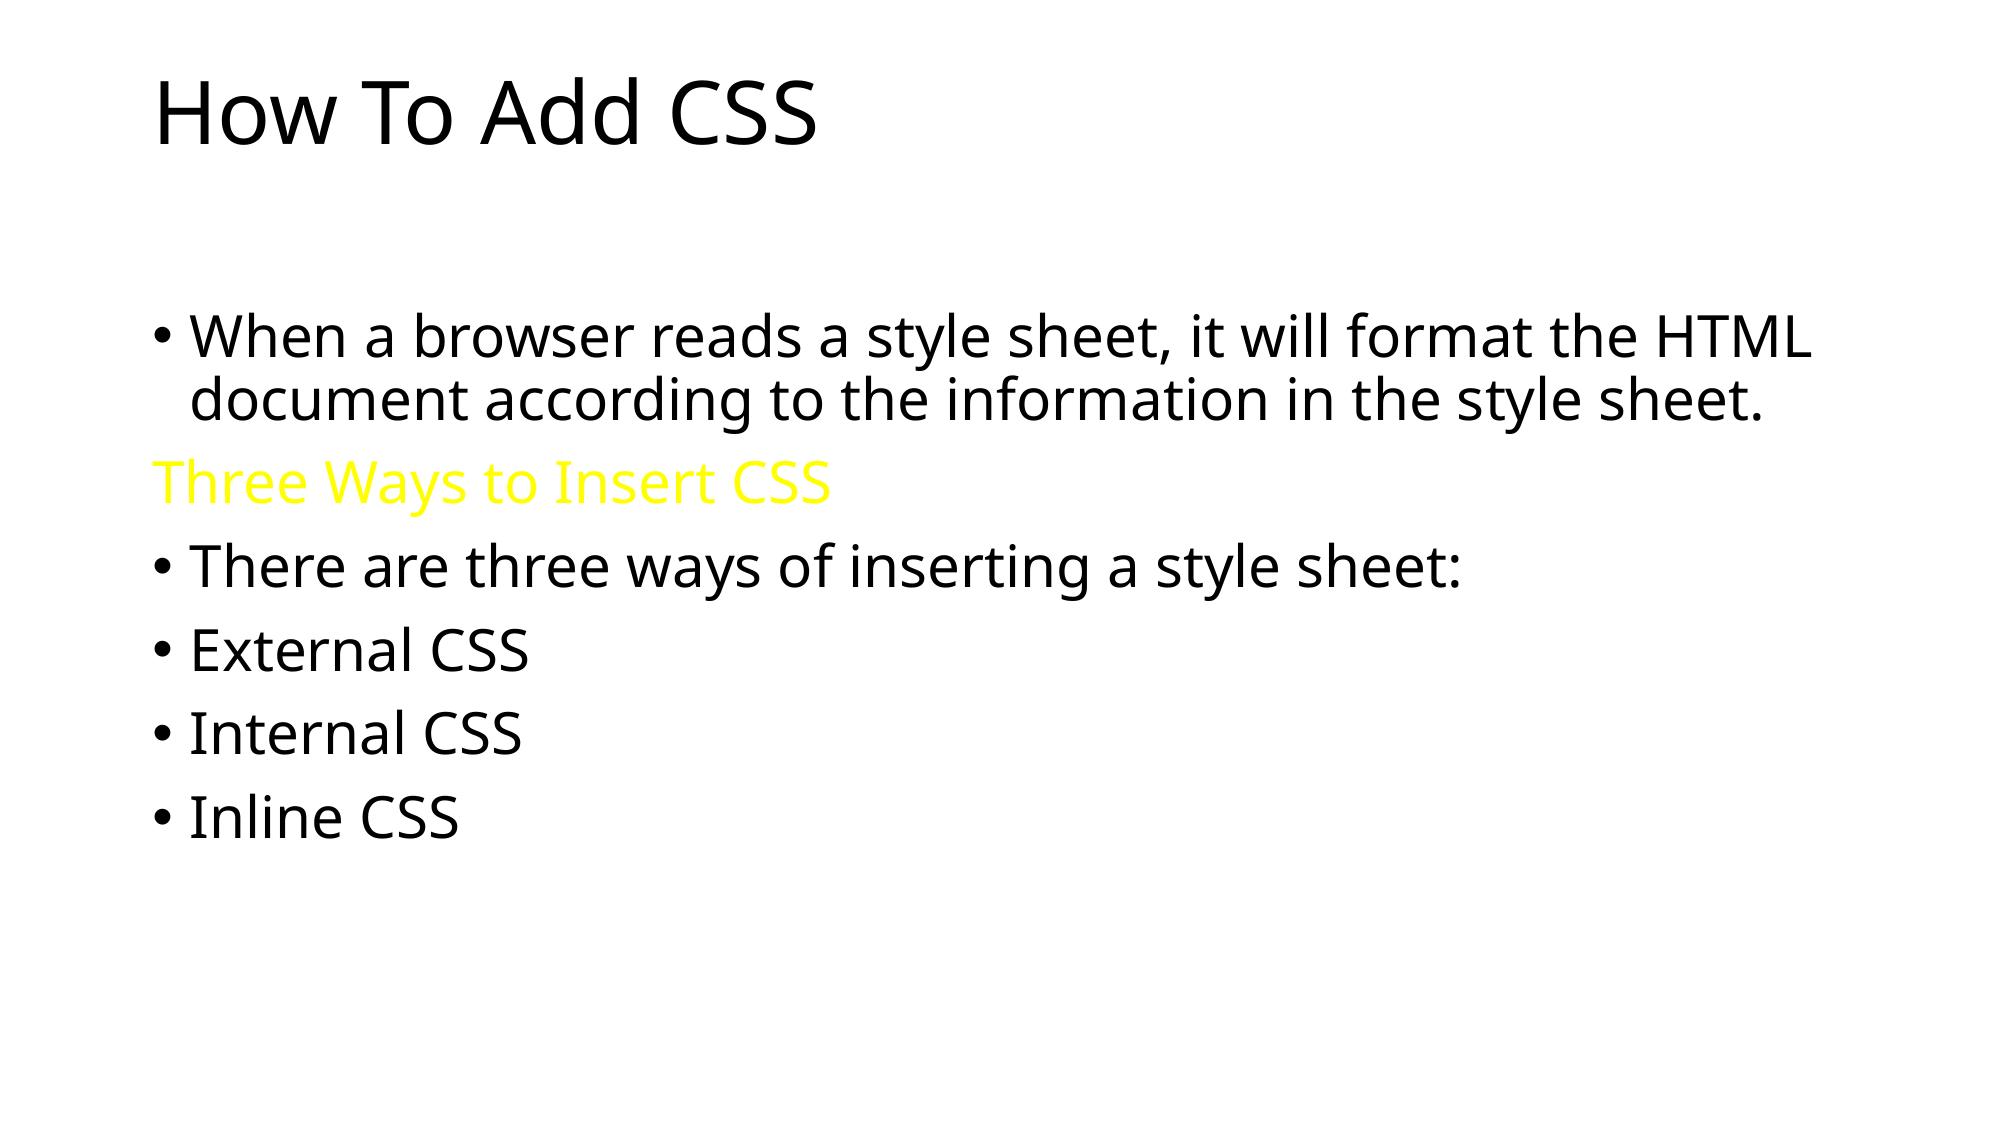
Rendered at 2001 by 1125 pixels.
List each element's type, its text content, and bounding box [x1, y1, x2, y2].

list When a browser reads a style sheet, it will format the HTML document according to the information in the style sheet. Three Ways to Insert CSS There are three ways of inserting a style sheet: External CSS Internal CSS Inline CSS [137, 299, 1863, 1014]
title How To Add CSS [137, 59, 1863, 278]
